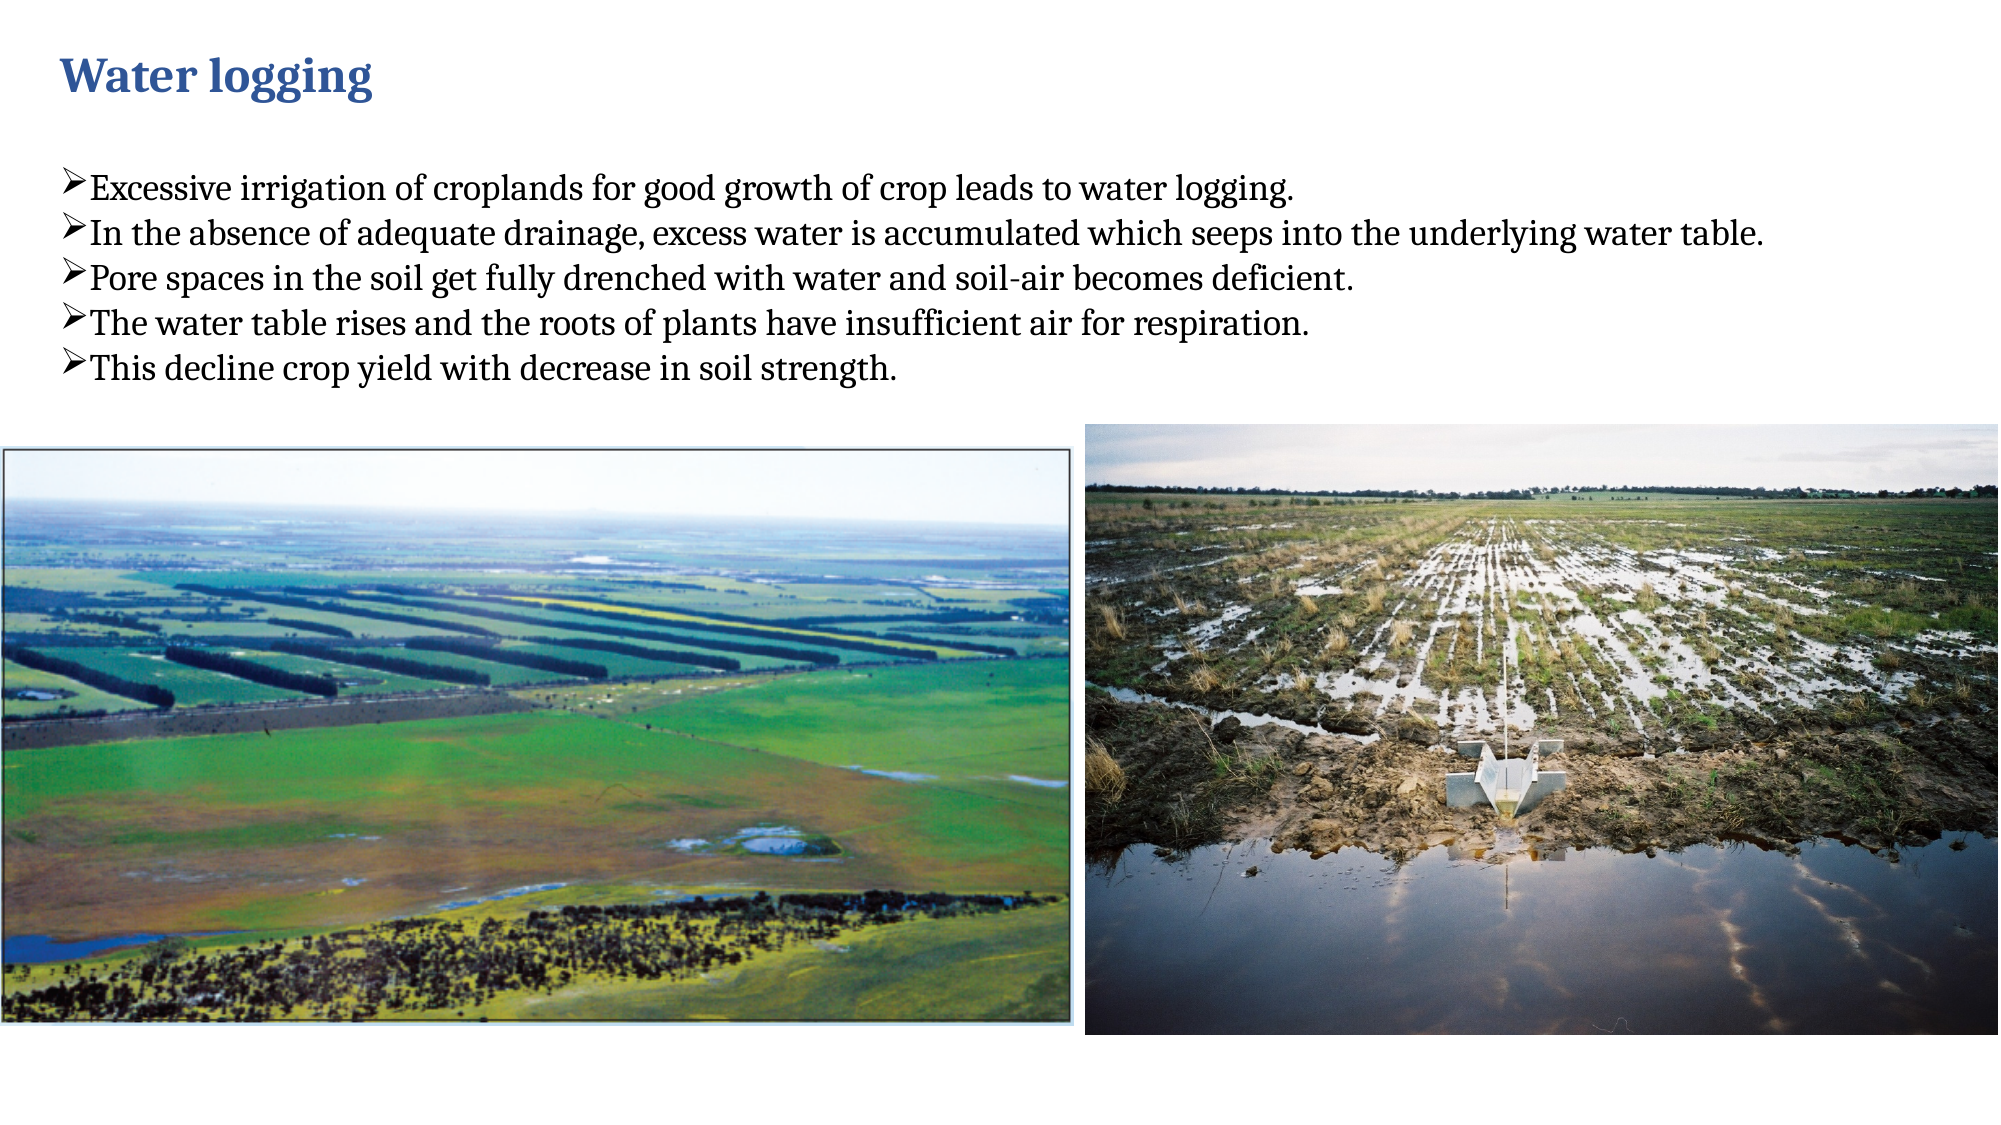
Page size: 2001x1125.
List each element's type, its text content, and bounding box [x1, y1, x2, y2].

picture [1085, 424, 1998, 1035]
picture [0, 446, 1074, 1026]
text_box Water logging Excessive irrigation of croplands for good growth of crop leads to water logging. In the absence of adequate drainage, excess water is accumulated which seeps into the underlying water table. Pore spaces in the soil get fully drenched with water and soil-air becomes deficient. The water table rises and the roots of plants have insufficient air for respiration. This decline crop yield with decrease in soil strength. [44, 35, 1965, 441]
